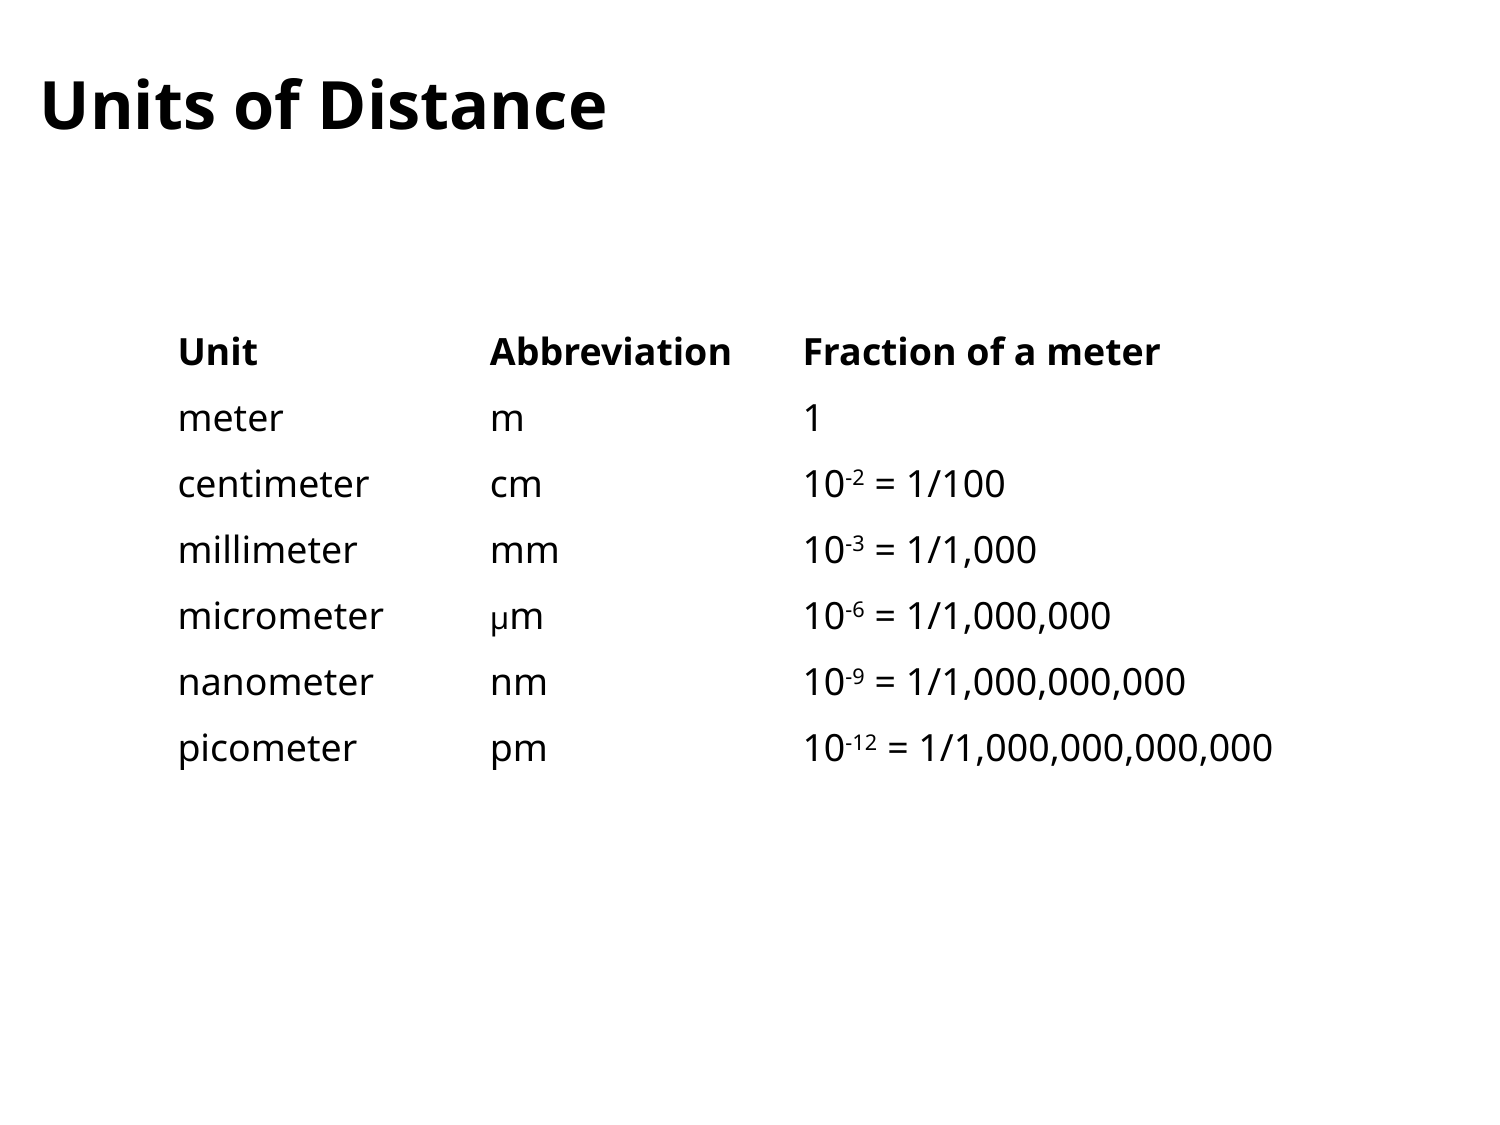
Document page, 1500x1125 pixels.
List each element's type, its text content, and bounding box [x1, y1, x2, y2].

table_cell 10-9 = 1/1,000,000,000 [788, 649, 1348, 713]
table_header Unit [165, 319, 474, 383]
table_cell nanometer [165, 649, 474, 713]
table_cell 10-2 = 1/100 [788, 450, 1348, 515]
table_cell 10-12 = 1/1,000,000,000,000 [788, 715, 1348, 778]
table_cell micrometer [165, 583, 474, 647]
table_cell m [476, 384, 787, 449]
table_cell cm [476, 450, 787, 515]
table_header Fraction of a meter [788, 319, 1348, 383]
table_header Abbreviation [476, 319, 787, 383]
table_cell mm [476, 517, 787, 581]
table_cell nm [476, 649, 787, 713]
table_cell 10-6 = 1/1,000,000 [788, 583, 1348, 647]
table_cell millimeter [165, 517, 474, 581]
table_cell μm [476, 583, 787, 647]
table_cell pm [476, 715, 787, 778]
table_cell 10-3 = 1/1,000 [788, 517, 1348, 581]
table_cell centimeter [165, 450, 474, 515]
table_cell 1 [788, 384, 1348, 449]
title Units of Distance [24, 18, 1451, 188]
table_cell picometer [165, 715, 474, 778]
table_cell meter [165, 384, 474, 449]
